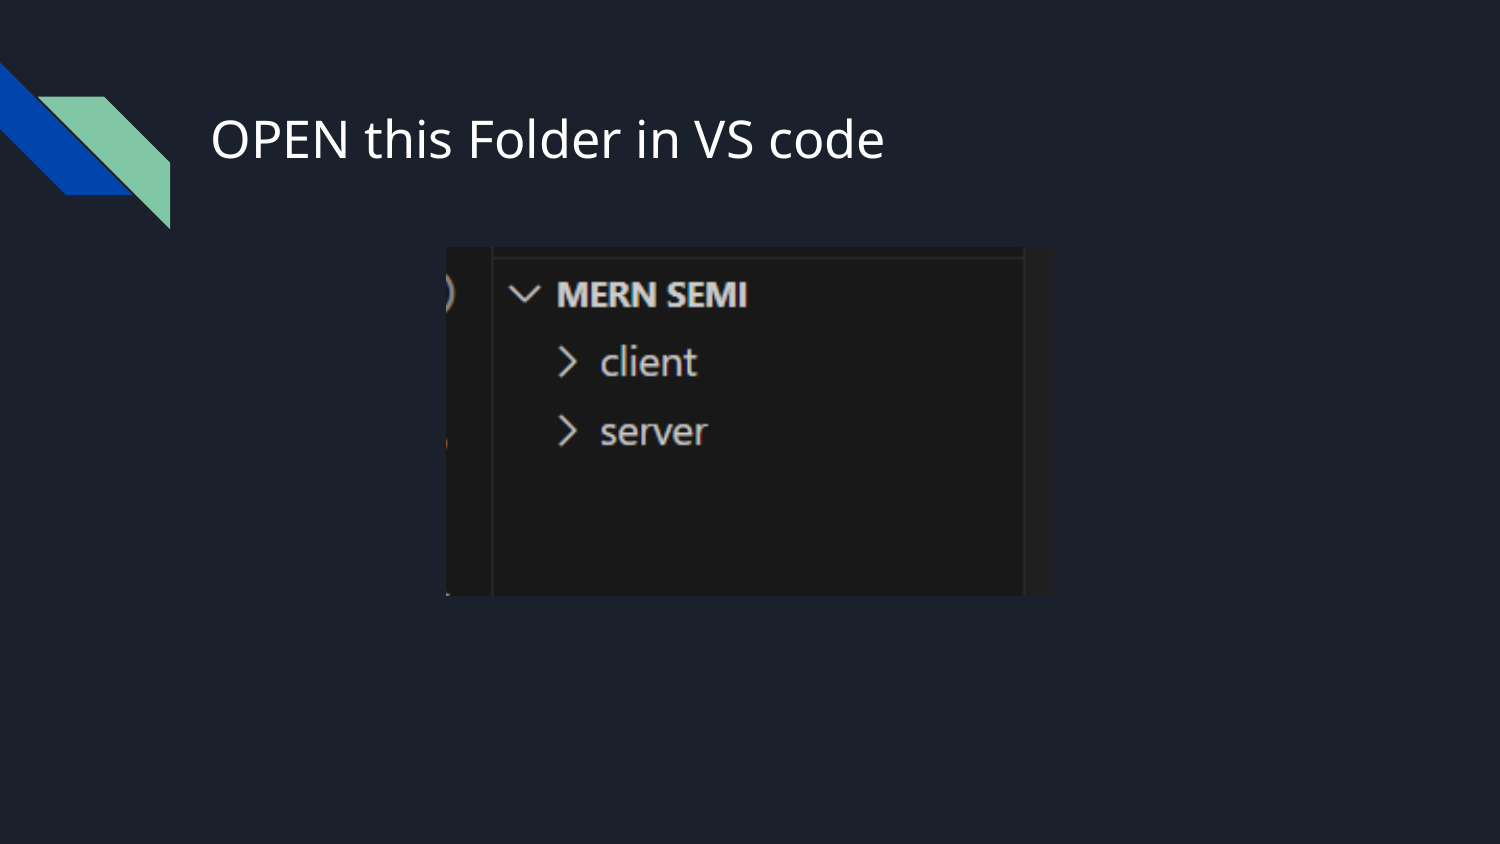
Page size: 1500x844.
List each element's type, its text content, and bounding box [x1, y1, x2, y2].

list OPEN this Folder in VS code [195, 82, 922, 202]
picture [446, 247, 1054, 596]
